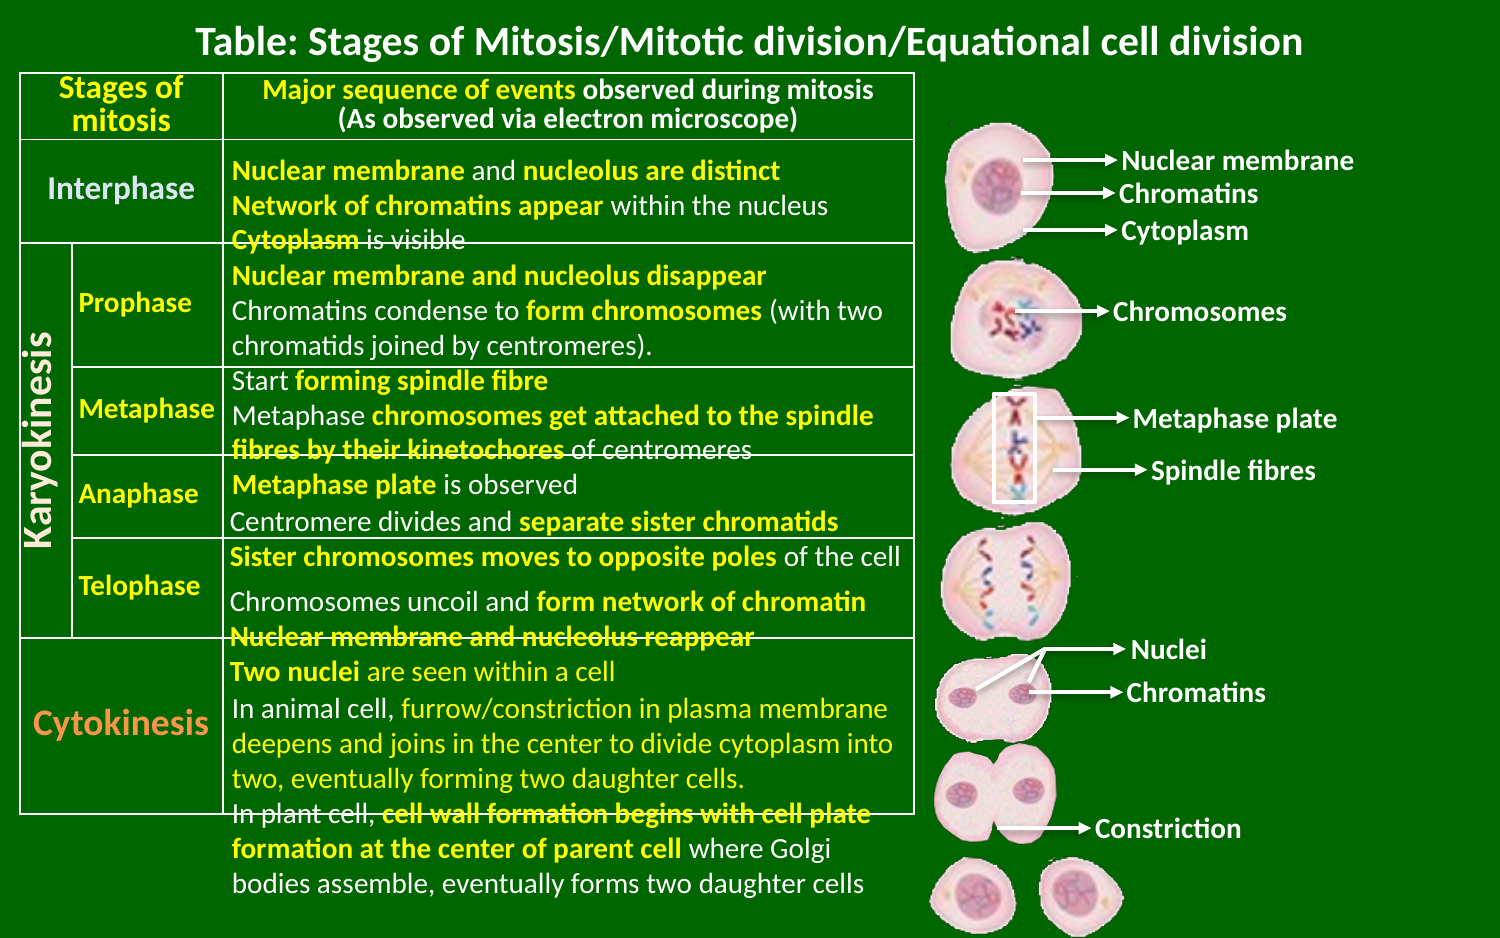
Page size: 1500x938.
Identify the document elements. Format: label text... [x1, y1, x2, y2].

table_cell Metaphase [73, 368, 217, 454]
table_cell Karyokinesis [21, 244, 71, 637]
table_cell Anaphase [73, 456, 217, 537]
table_cell Telophase [73, 539, 215, 637]
text_box In animal cell, furrow/constriction in plasma membrane deepens and joins in the center to divide cytoplasm into two, eventually forming two daughter cells. In plant cell, cell wall formation begins with cell plate formation at the center of parent cell where Golgi bodies assemble, eventually forms two daughter cells [217, 682, 912, 907]
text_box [1034, 391, 1354, 443]
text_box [1020, 166, 1275, 218]
text_box Nuclear membrane and nucleolus disappear Chromatins condense to form chromosomes (with two chromatids joined by centromeres). Start forming spindle fibre [217, 249, 914, 388]
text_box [1022, 133, 1371, 185]
table_header Stages of mitosis [21, 74, 222, 139]
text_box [975, 622, 1224, 690]
text_box Metaphase chromosomes get attached to the spindle fibres by their kinetochores of centromeres Metaphase plate is observed [217, 388, 914, 494]
table_cell Cytokinesis [21, 639, 217, 813]
title Table: Stages of Mitosis/Mitotic division/Equational cell division [75, 4, 1425, 73]
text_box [1028, 665, 1283, 717]
picture [919, 851, 1132, 938]
picture [926, 113, 1095, 845]
text_box Nuclear membrane and nucleolus are distinct Network of chromatins appear within the nucleus Cytoplasm is visible [217, 143, 914, 249]
text_box Chromosomes uncoil and form network of chromatin Nuclear membrane and nucleolus reappear Two nuclei are seen within a cell [215, 575, 912, 695]
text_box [1052, 443, 1333, 495]
table_cell Prophase [73, 244, 217, 366]
table_cell Interphase [21, 140, 222, 242]
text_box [1014, 284, 1304, 336]
table_header Major sequence of events observed during mitosis (As observed via electron microscope) [224, 74, 913, 139]
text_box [996, 801, 1259, 853]
text_box Centromere divides and separate sister chromatids Sister chromosomes moves to opposite poles of the cell [215, 494, 931, 580]
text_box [1022, 203, 1266, 255]
